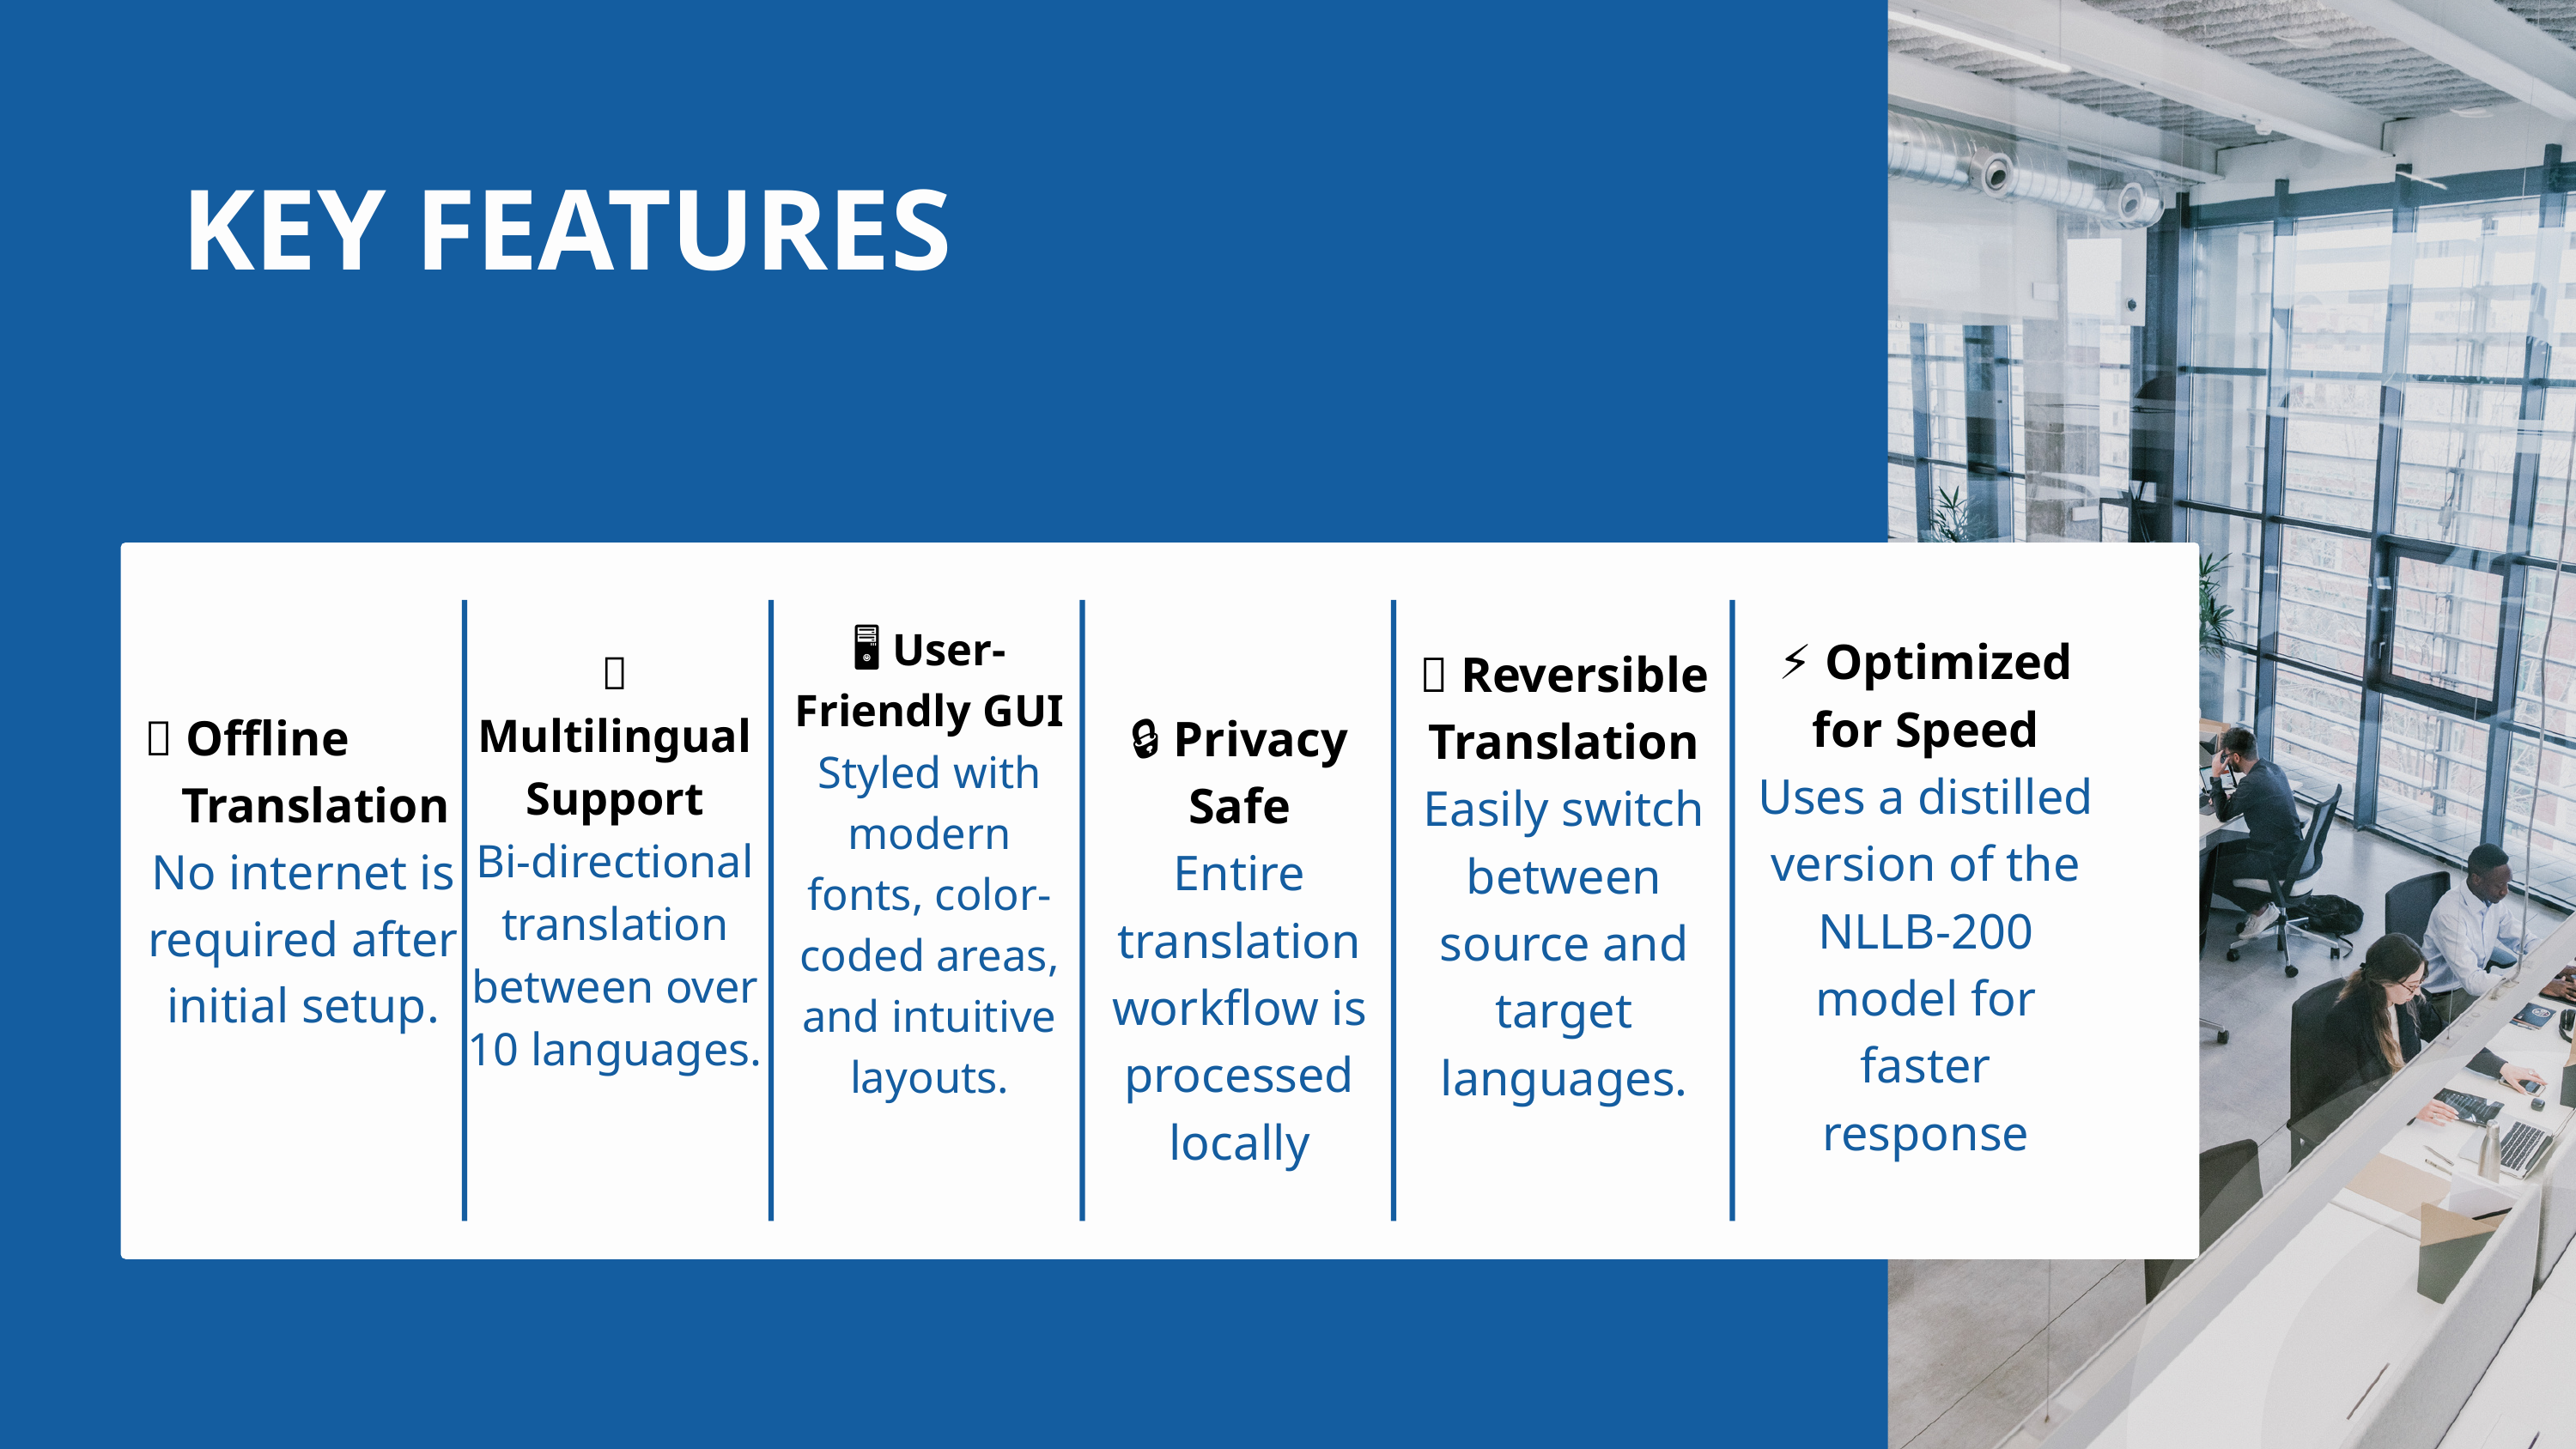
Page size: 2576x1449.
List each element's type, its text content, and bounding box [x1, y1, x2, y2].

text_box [2193, 1118, 2576, 1449]
text_box [1887, 0, 2576, 1116]
text_box [1887, 1269, 2169, 1449]
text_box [120, 542, 2200, 1260]
text_box KEY FEATURES [181, 136, 1148, 292]
